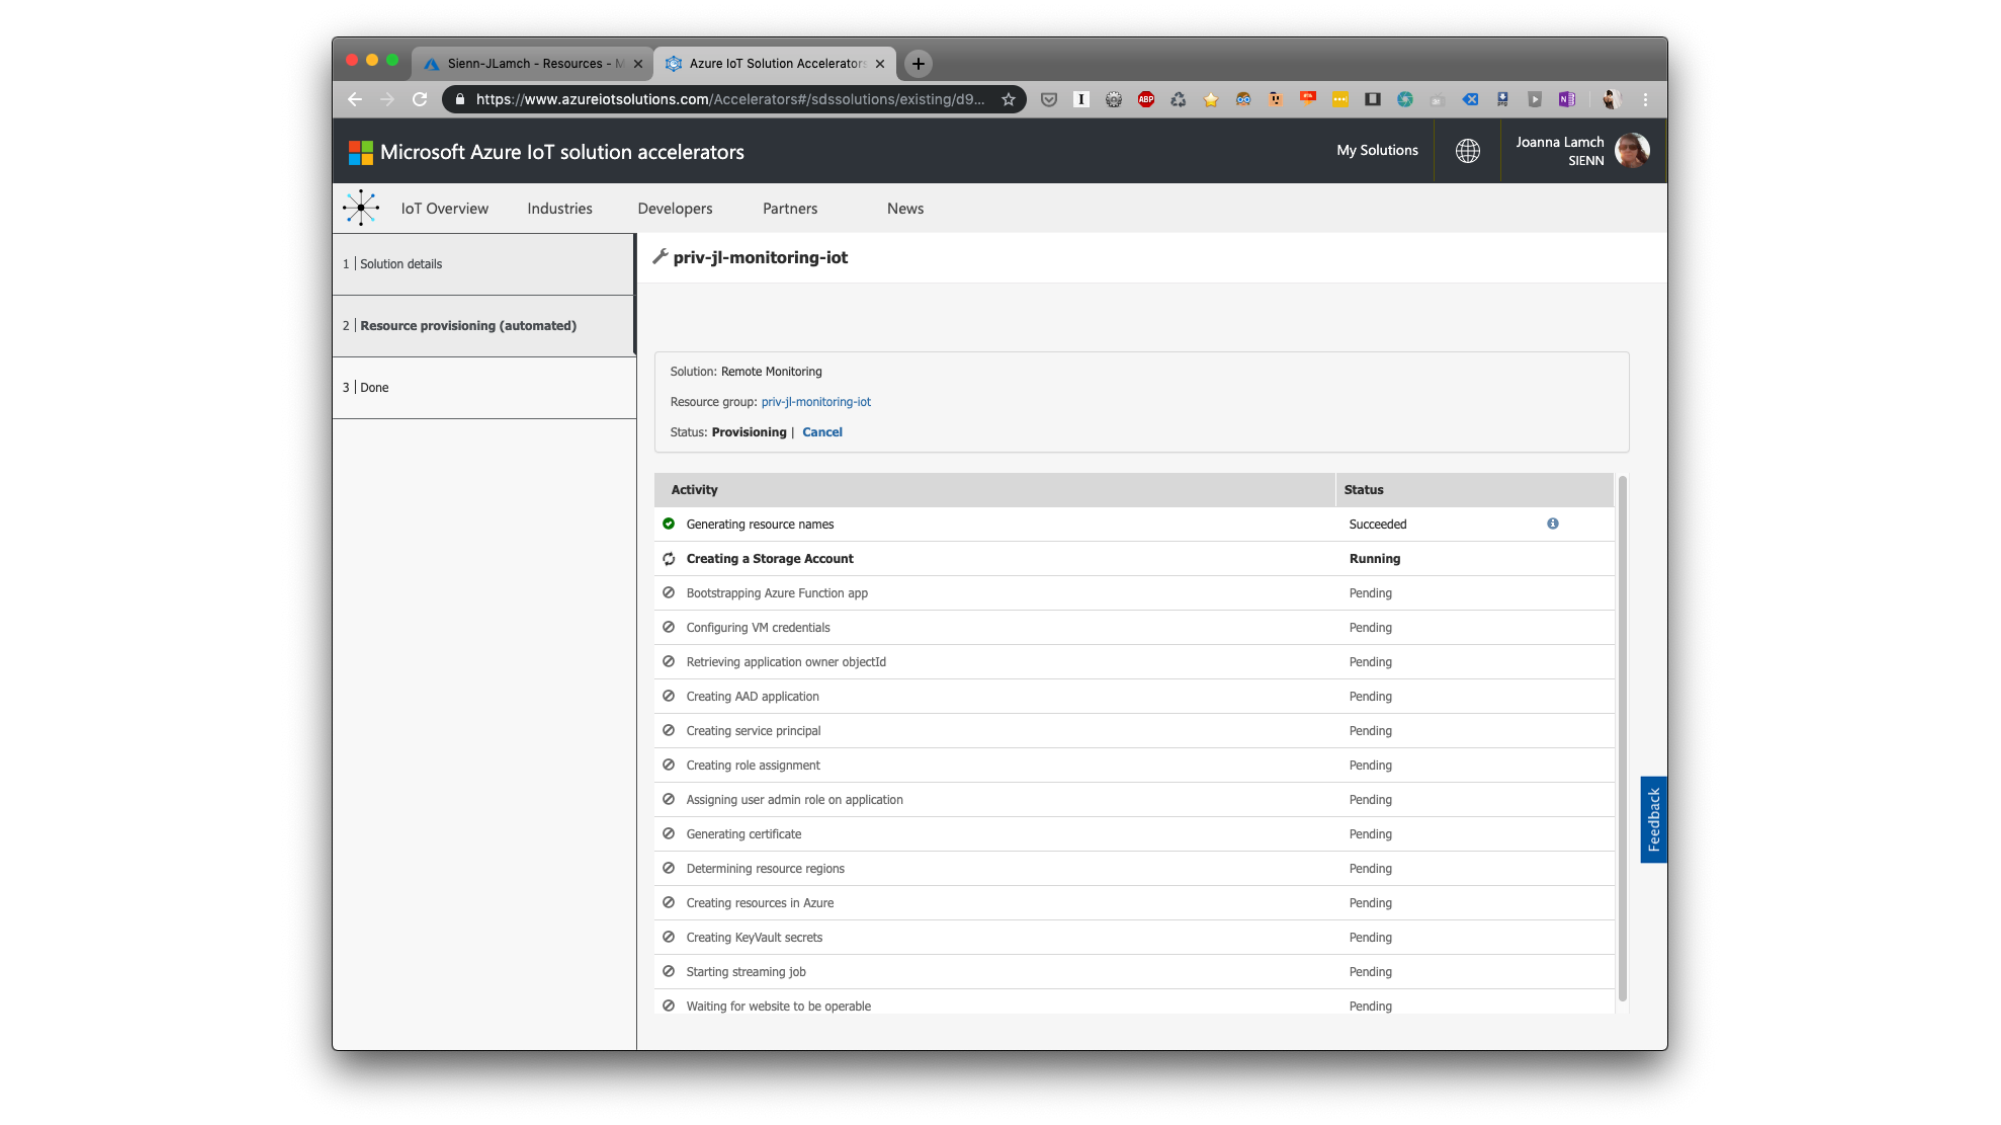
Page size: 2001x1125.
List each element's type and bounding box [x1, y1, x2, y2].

picture [275, 0, 1724, 1125]
